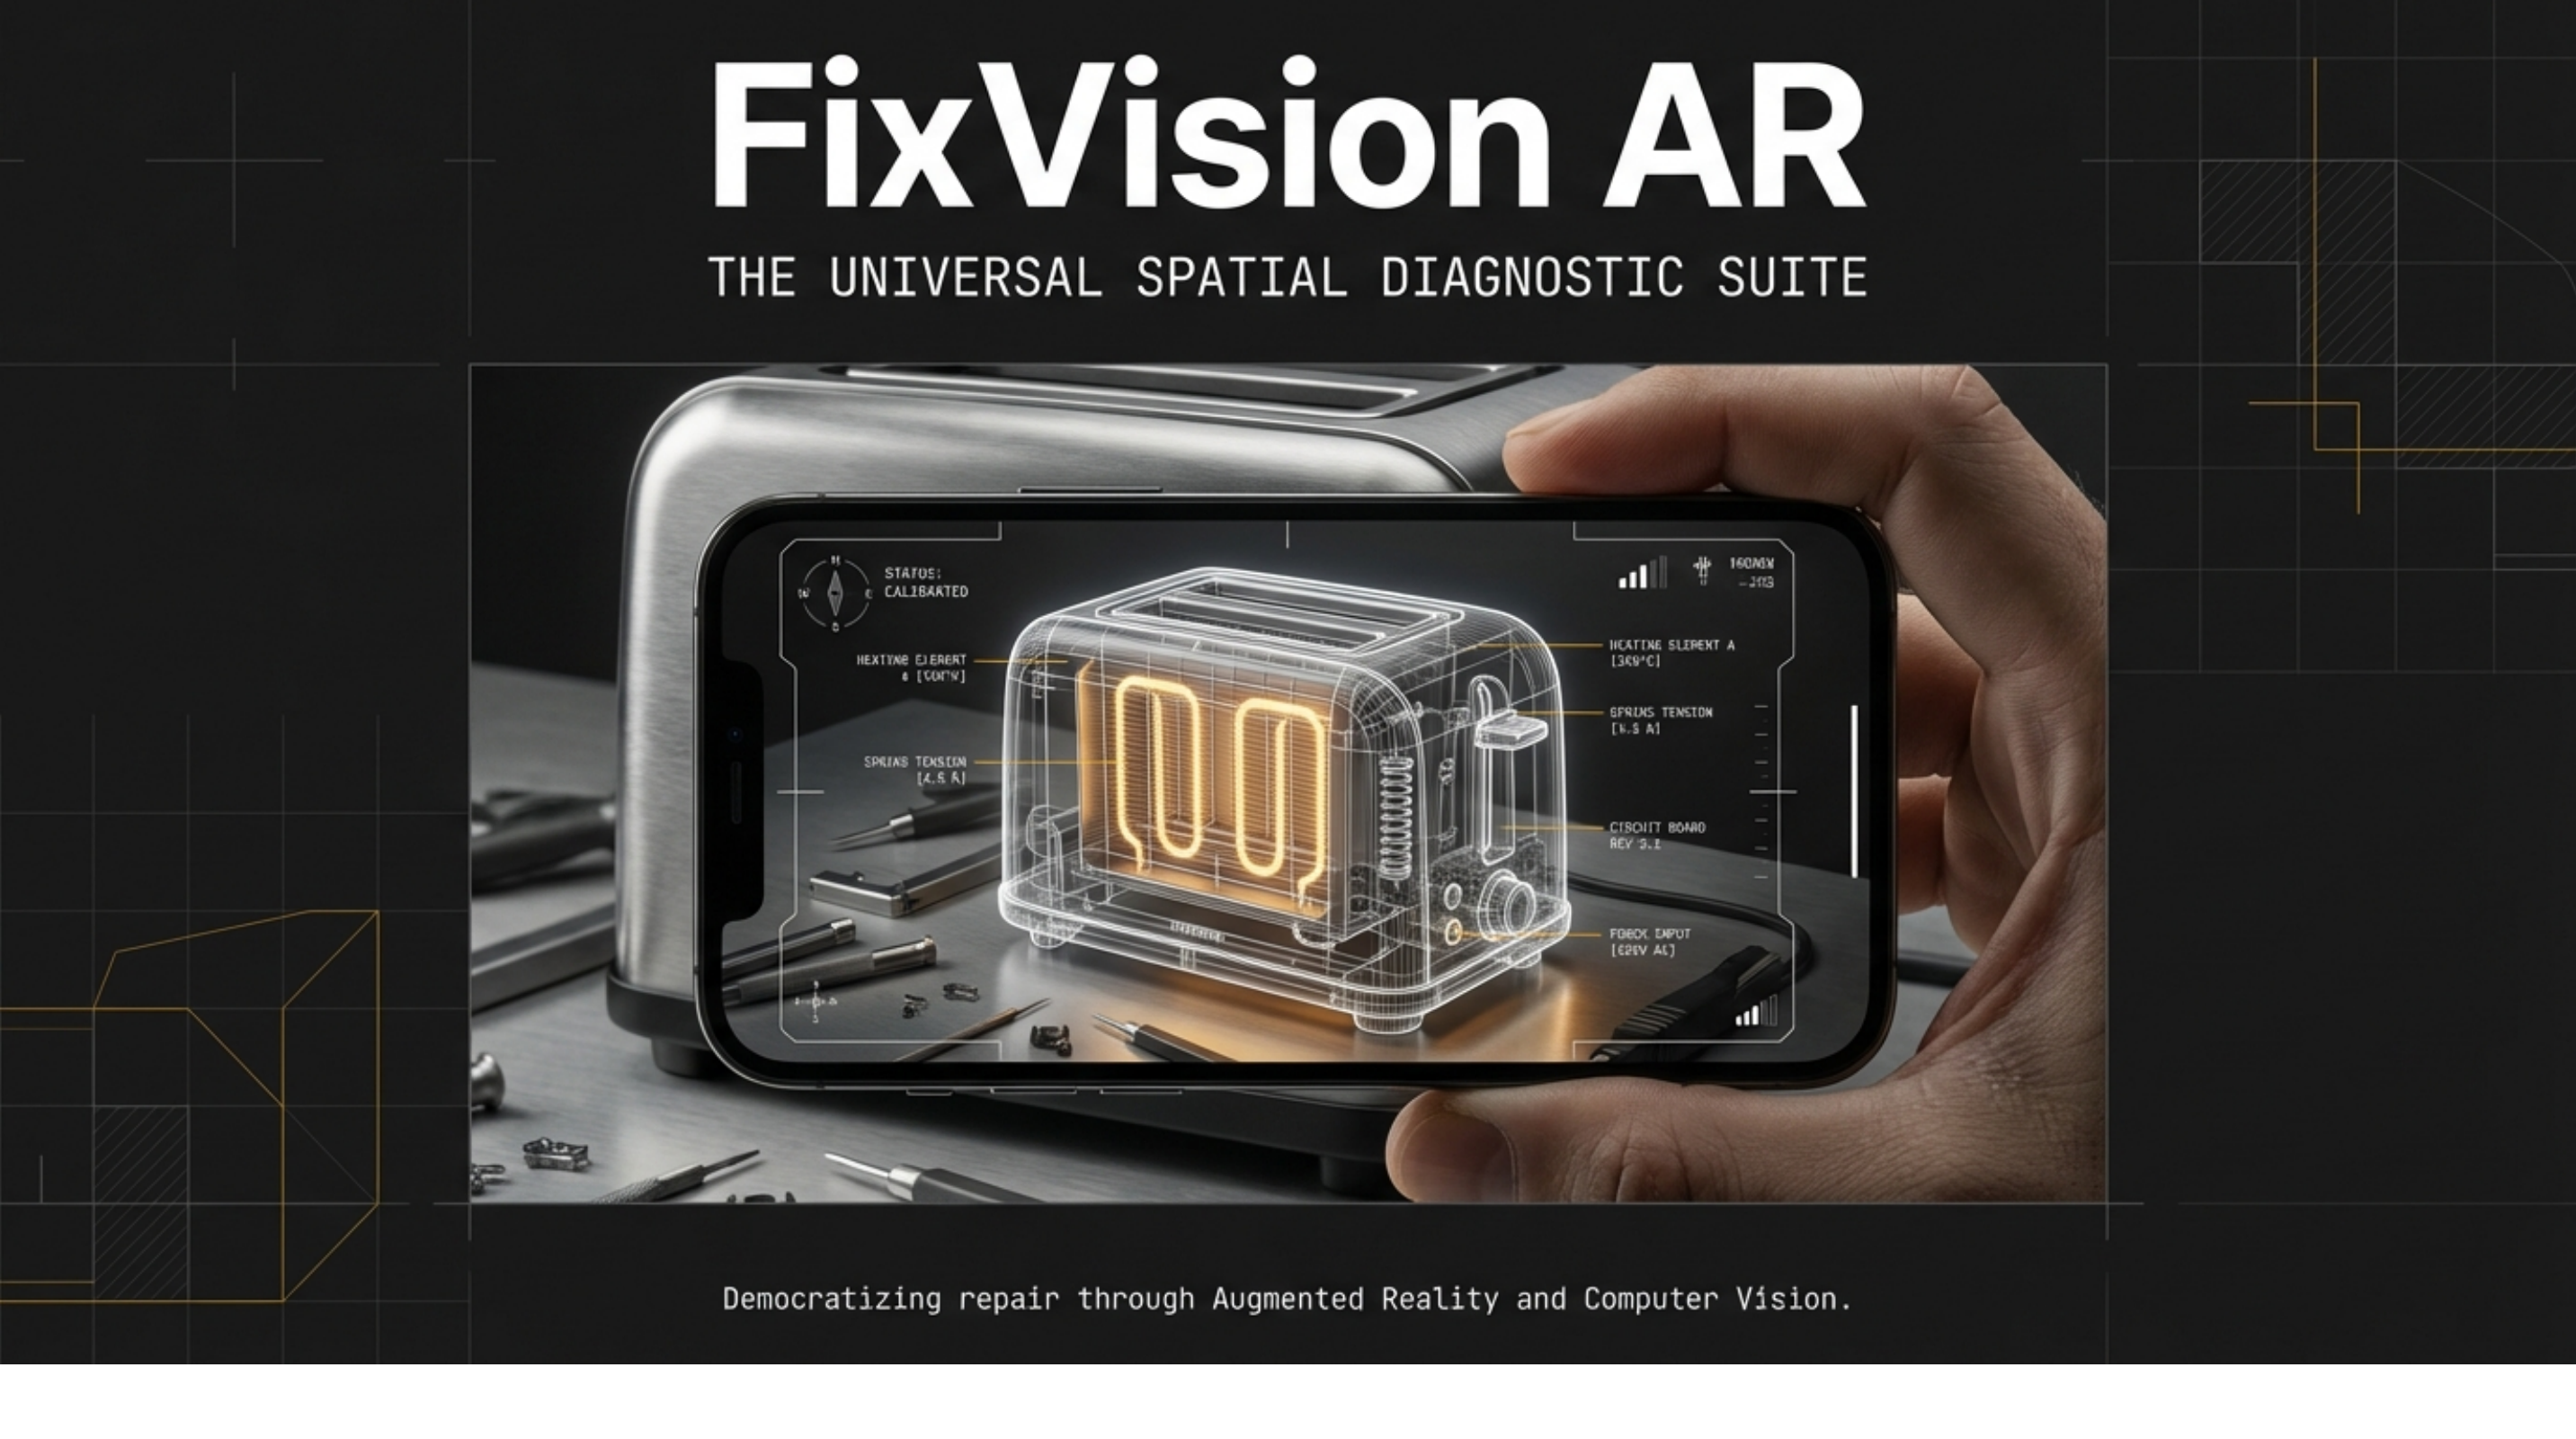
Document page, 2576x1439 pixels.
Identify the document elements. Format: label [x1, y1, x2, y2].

text_box [0, 0, 2576, 1364]
